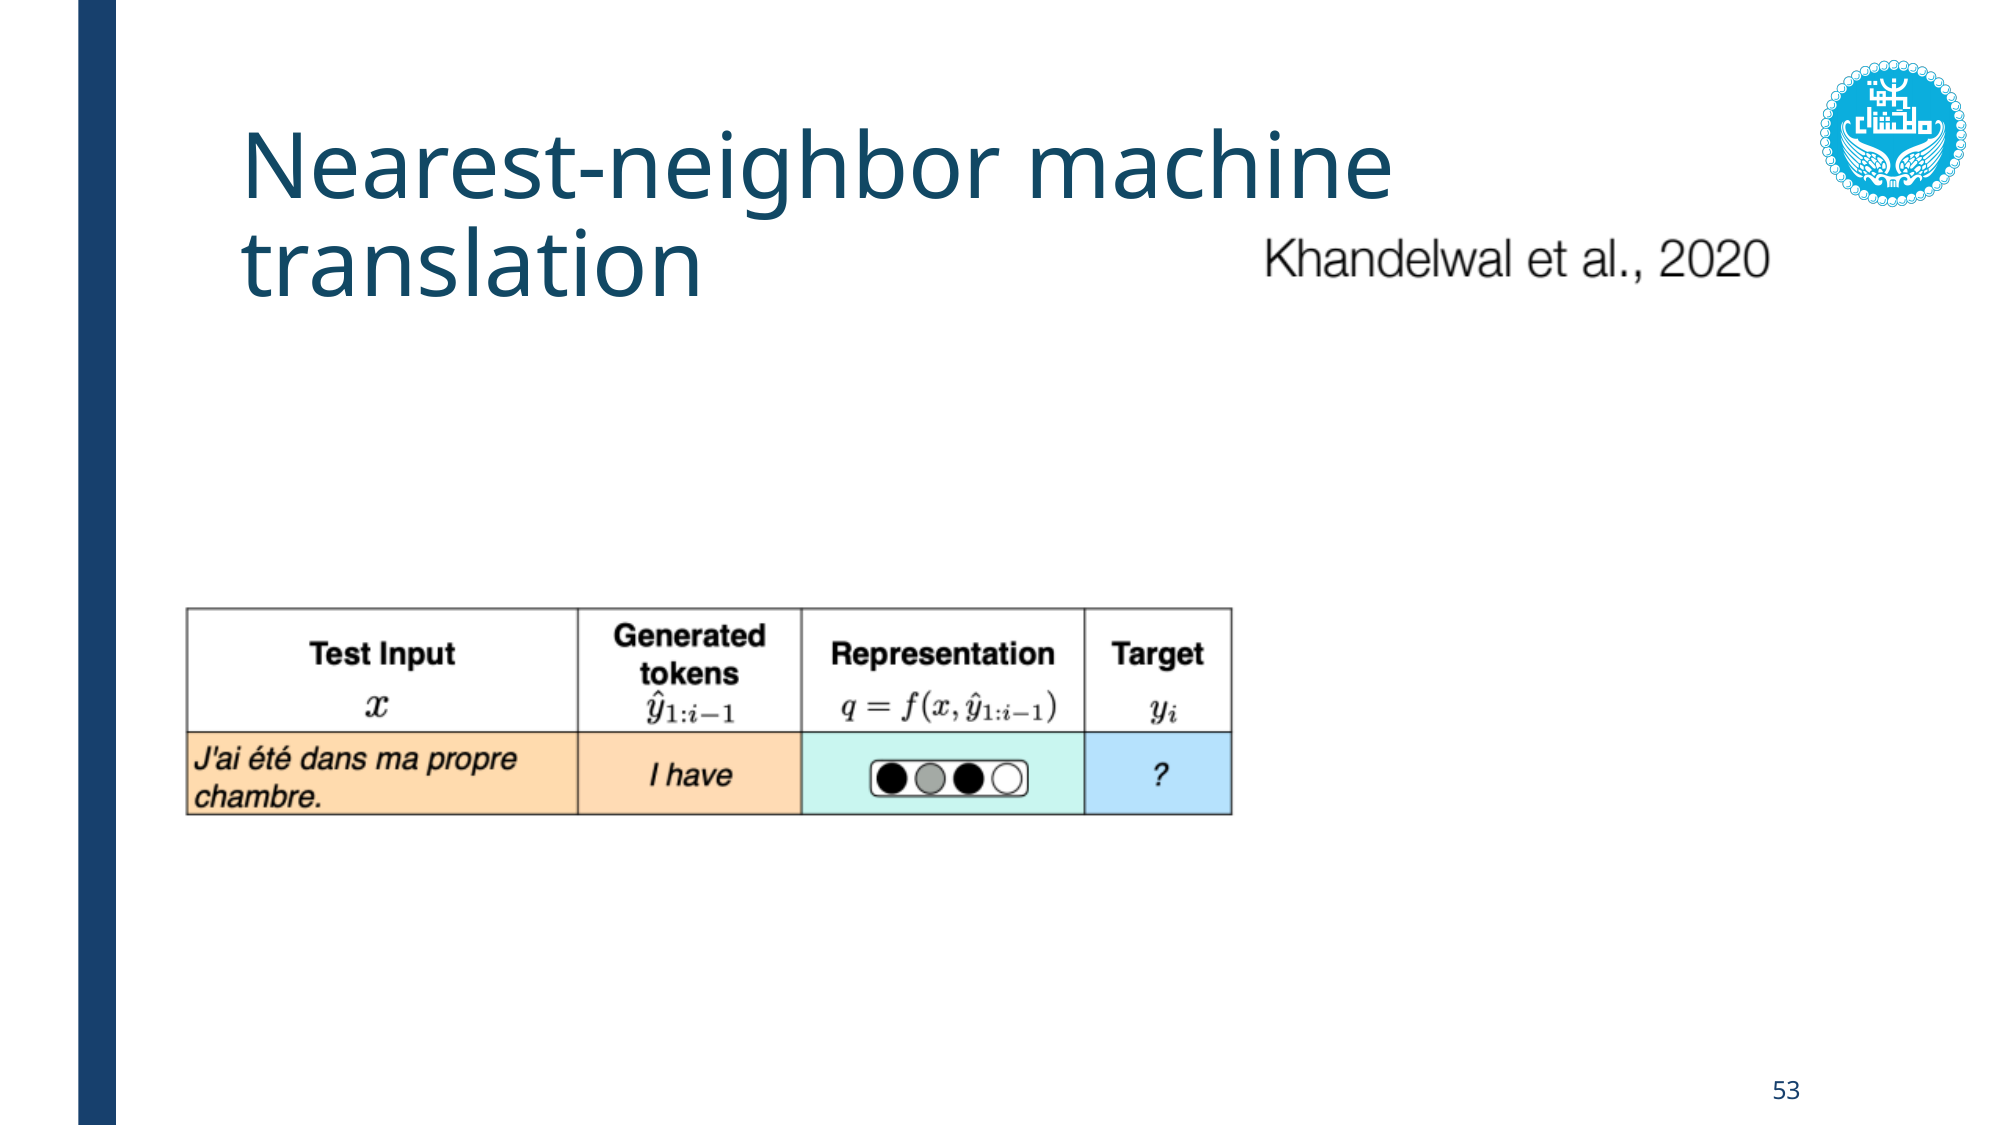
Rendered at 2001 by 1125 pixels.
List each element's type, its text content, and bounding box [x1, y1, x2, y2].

picture [1252, 218, 1775, 290]
picture [1819, 58, 1968, 208]
title Nearest-neighbor machine translation [225, 112, 1800, 357]
slide_number 53 [1553, 1058, 1816, 1125]
picture [181, 595, 1236, 819]
